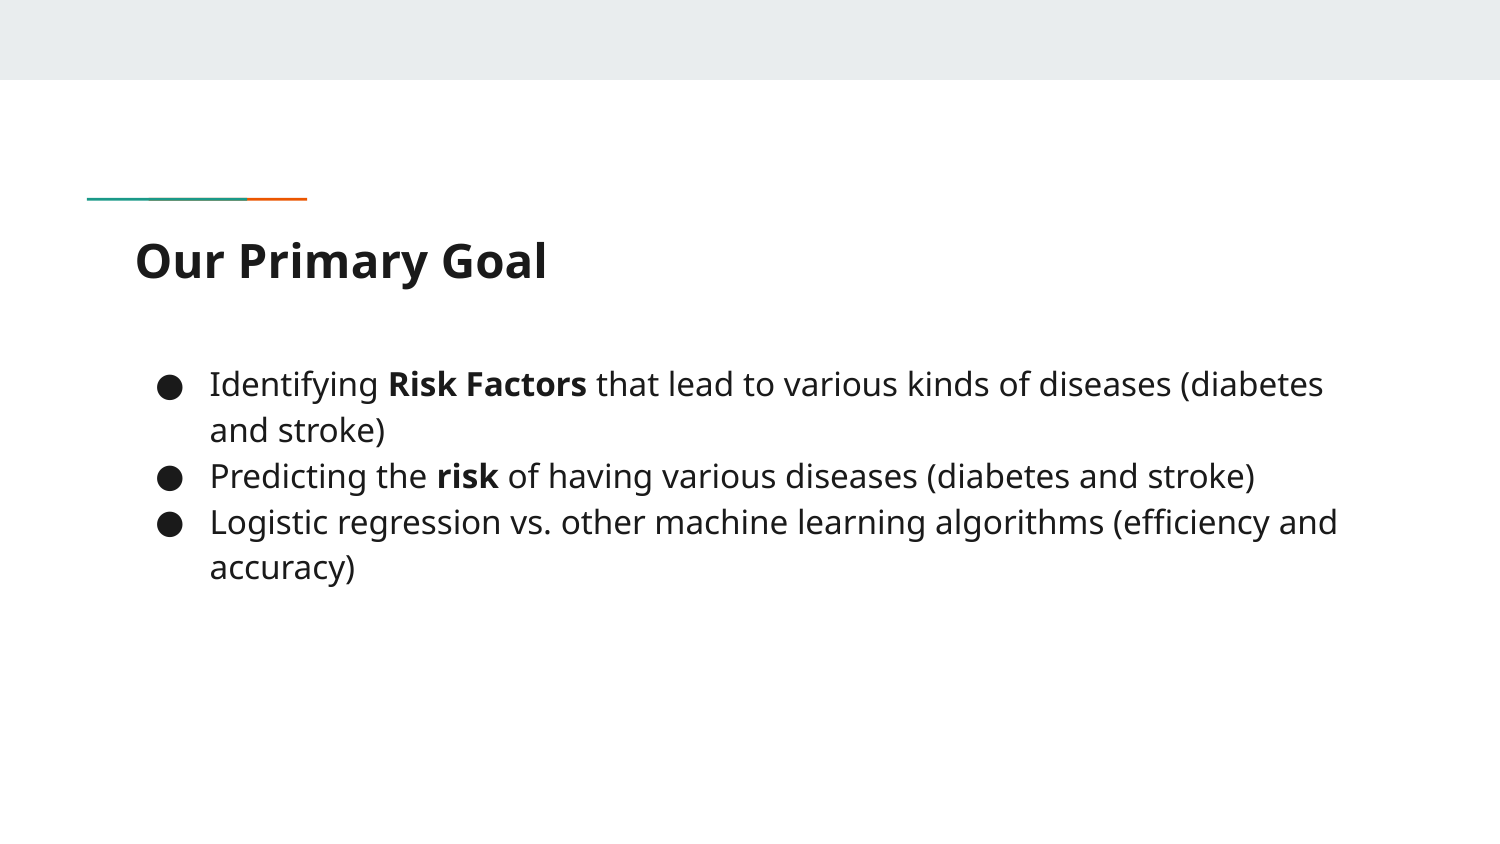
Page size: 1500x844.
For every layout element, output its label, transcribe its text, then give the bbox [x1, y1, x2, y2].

title Our Primary Goal [119, 216, 1381, 305]
list Identifying Risk Factors that lead to various kinds of diseases (diabetes and stroke) Predicting the risk of having various diseases (diabetes and stroke) Logistic regression vs. other machine learning algorithms (efficiency and accuracy) [119, 342, 1381, 714]
